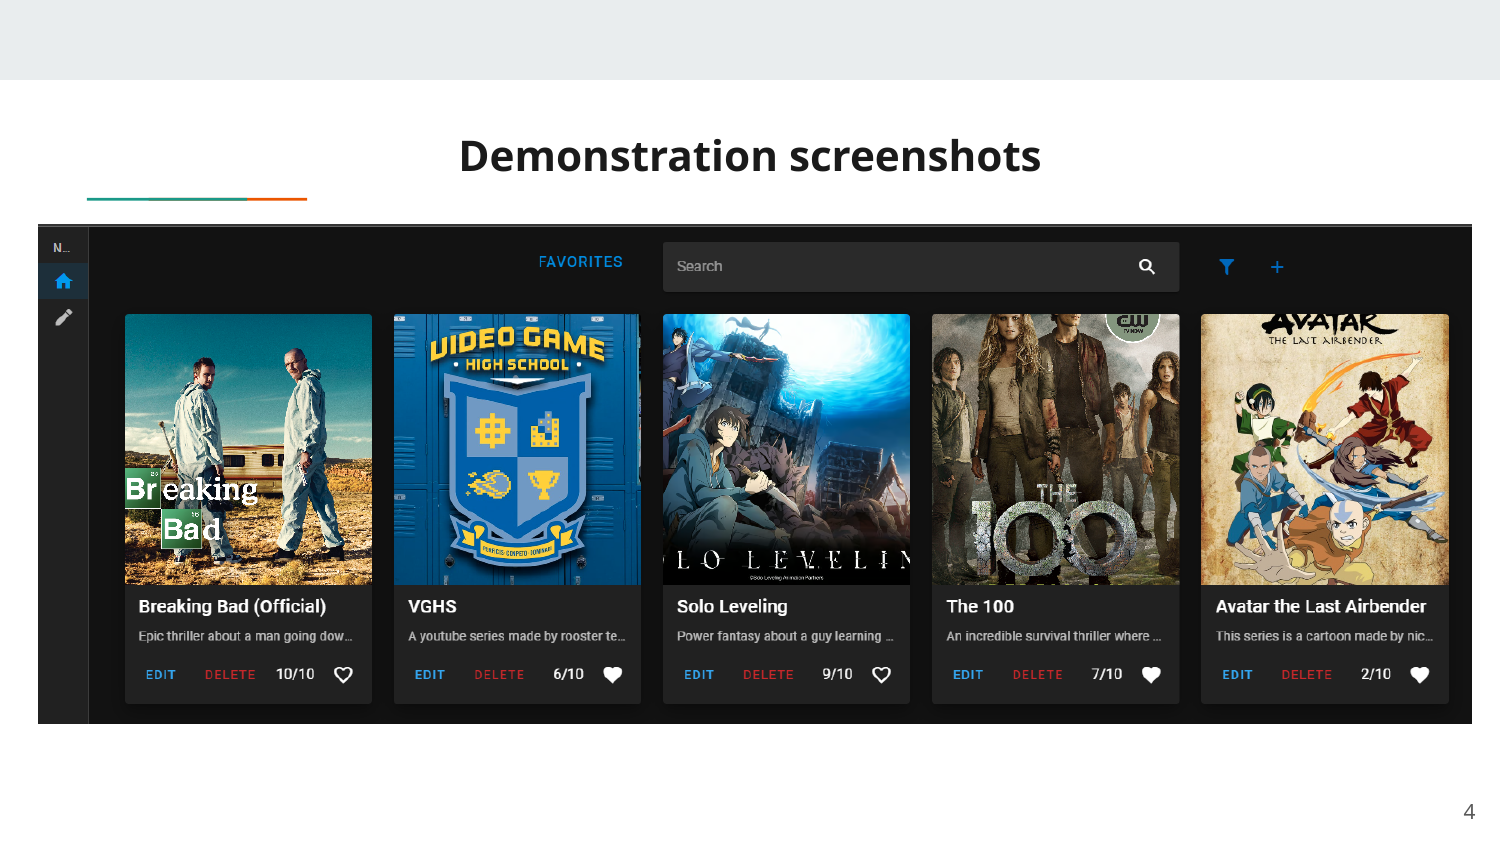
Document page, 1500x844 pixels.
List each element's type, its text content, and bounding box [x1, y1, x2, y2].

picture [38, 224, 1473, 724]
title Demonstration screenshots [119, 111, 1381, 200]
slide_number ‹#› [1400, 779, 1491, 844]
